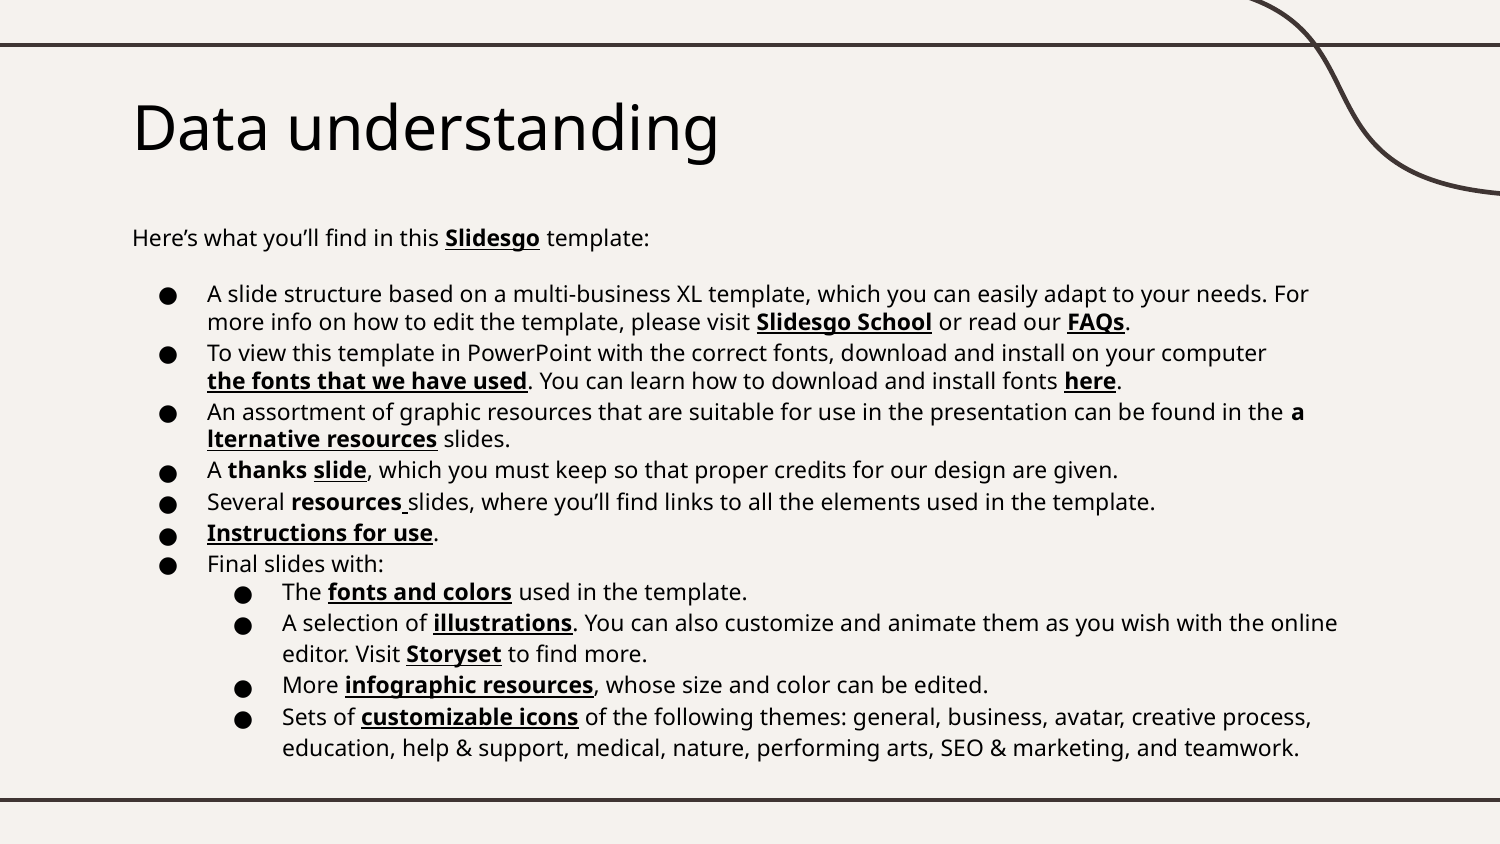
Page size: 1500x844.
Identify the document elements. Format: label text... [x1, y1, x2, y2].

list Here’s what you’ll find in this Slidesgo template: A slide structure based on a multi-business XL template, which you can easily adapt to your needs. For more info on how to edit the template, please visit Slidesgo School or read our FAQs. To view this template in PowerPoint with the correct fonts, download and install on your computer the fonts that we have used. You can learn how to download and install fonts here. An assortment of graphic resources that are suitable for use in the presentation can be found in the alternative resources slides. A thanks slide, which you must keep so that proper credits for our design are given. Several resources slides, where you’ll find links to all the elements used in the template. Instructions for use. Final slides with: The fonts and colors used in the template. A selection of illustrations. You can also customize and animate them as you wish with the online editor. Visit Storyset to find more. More infographic resources, whose size and color can be edited. Sets of customizable icons of the following themes: general, business, avatar, creative process, education, help & support, medical, nature, performing arts, SEO & marketing, and teamwork. [116, 208, 1383, 750]
title Data understanding [116, 72, 890, 167]
